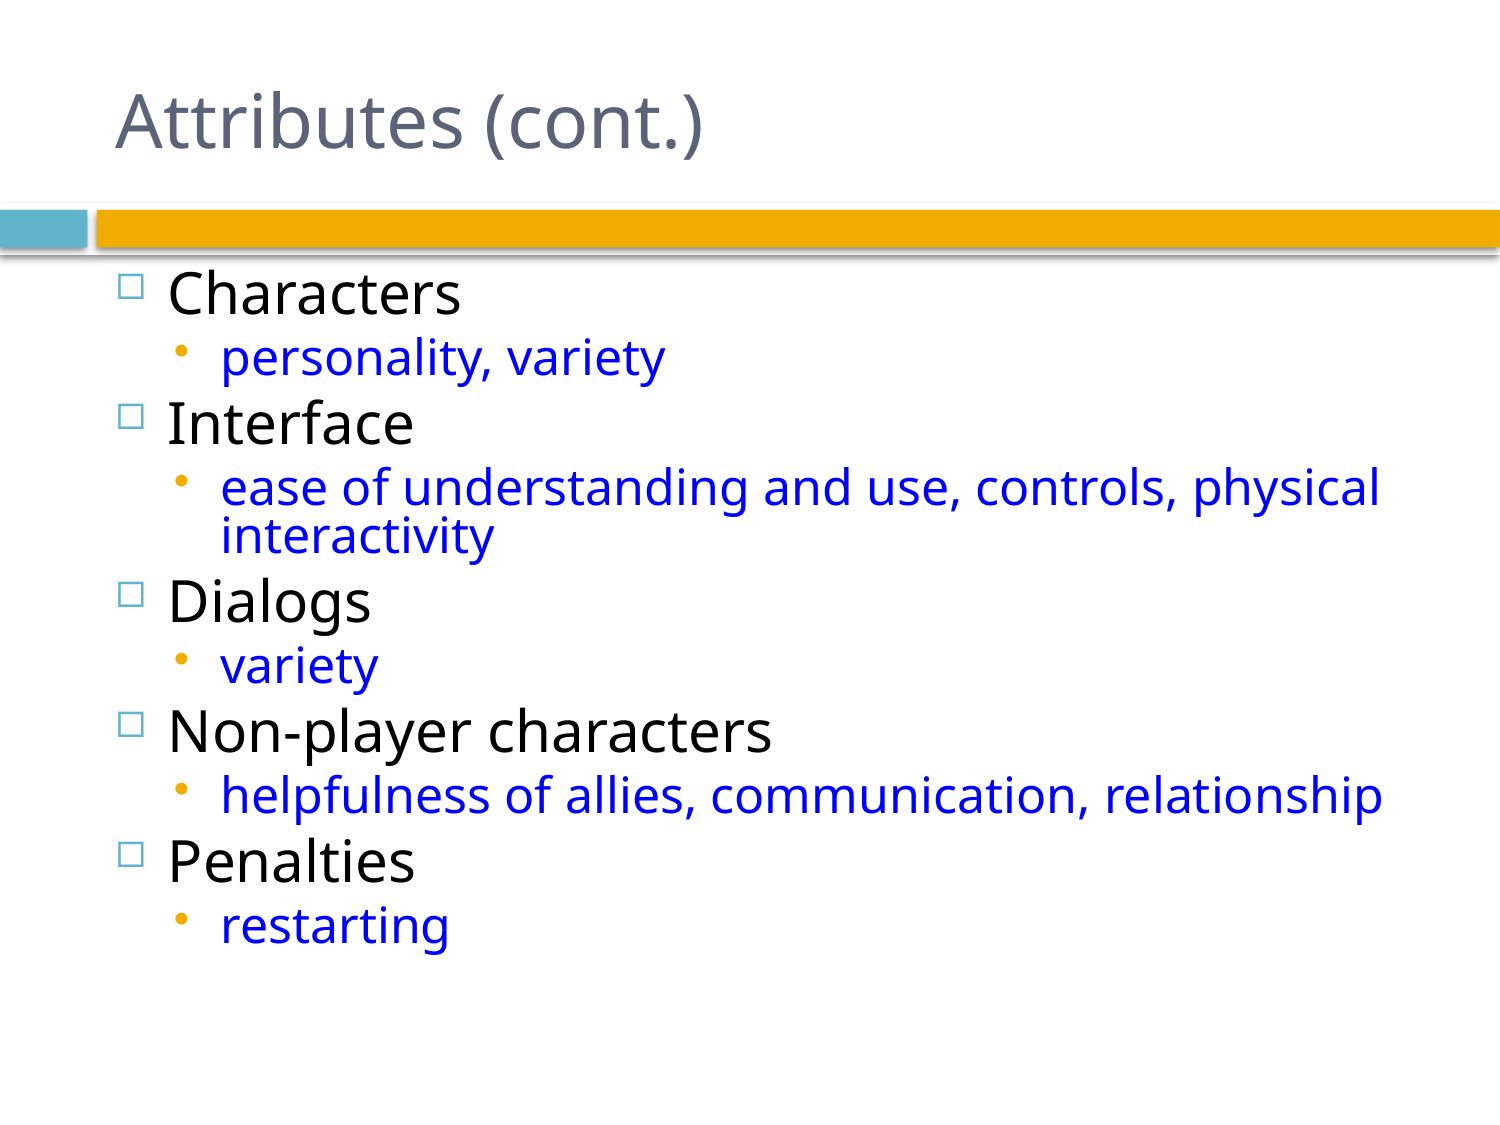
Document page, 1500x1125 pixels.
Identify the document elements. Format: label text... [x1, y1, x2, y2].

list Characters personality, variety Interface ease of understanding and use, controls, physical interactivity Dialogs variety Non-player characters helpfulness of allies, communication, relationship Penalties restarting [100, 262, 1438, 1000]
title Attributes (cont.) [100, 37, 1438, 200]
